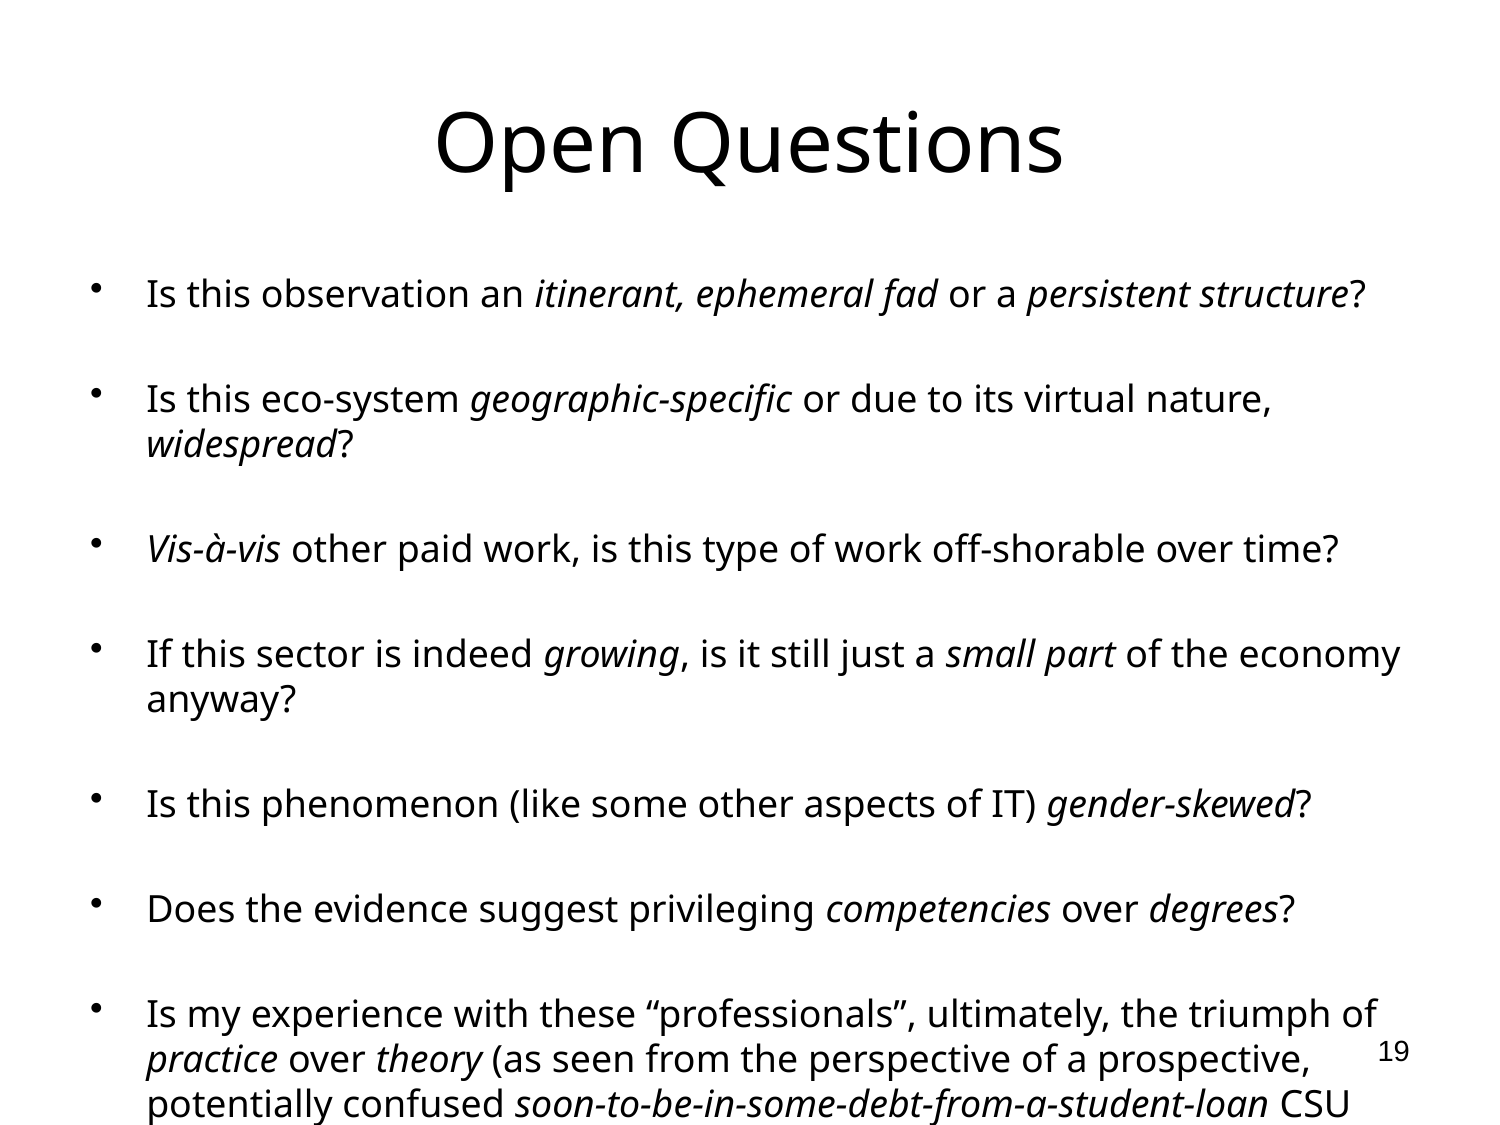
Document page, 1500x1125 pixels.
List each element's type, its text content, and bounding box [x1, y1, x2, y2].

list Is this observation an itinerant, ephemeral fad or a persistent structure? Is this eco-system geographic-specific or due to its virtual nature, widespread? Vis-à-vis other paid work, is this type of work off-shorable over time? If this sector is indeed growing, is it still just a small part of the economy anyway? Is this phenomenon (like some other aspects of IT) gender-skewed? Does the evidence suggest privileging competencies over degrees? Is my experience with these “professionals”, ultimately, the triumph of practice over theory (as seen from the perspective of a prospective, potentially confused soon-to-be-in-some-debt-from-a-student-loan CSU student)? [75, 262, 1425, 1005]
slide_number 19 [1074, 1024, 1425, 1103]
title Open Questions [75, 45, 1425, 233]
